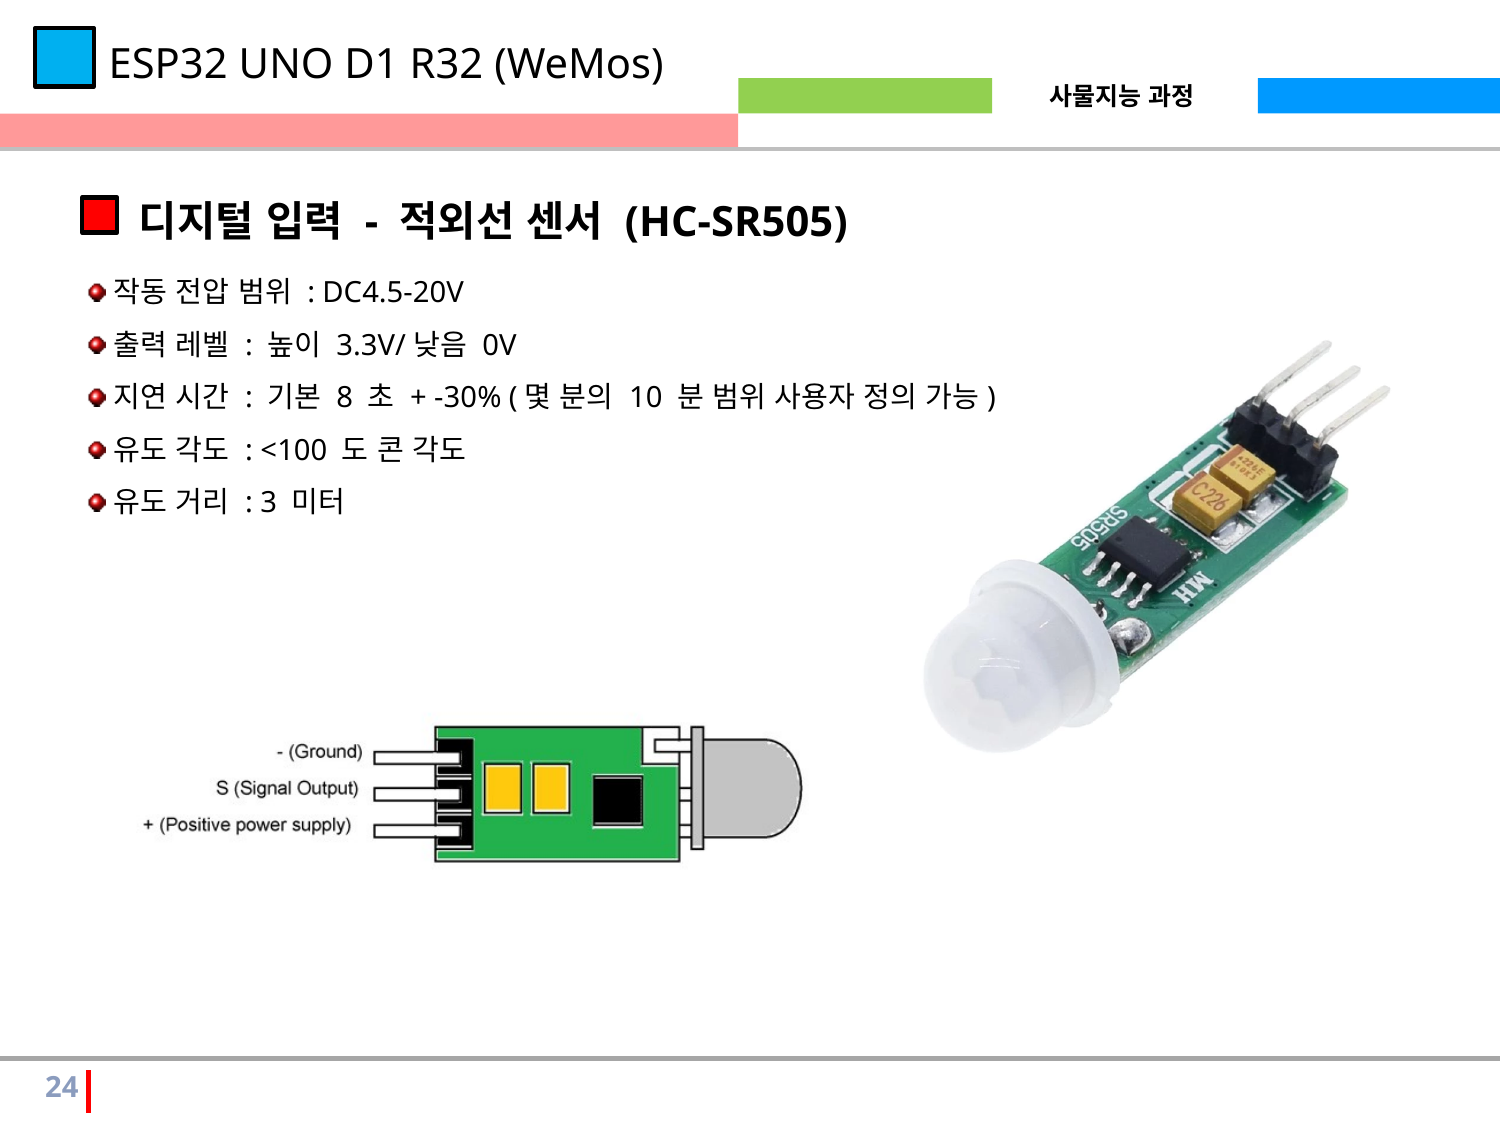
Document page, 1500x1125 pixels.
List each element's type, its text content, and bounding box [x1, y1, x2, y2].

slide_number 24 [3, 1057, 94, 1118]
text_box ESP32 UNO D1 R32 (WeMos) [93, 29, 1032, 95]
picture [85, 333, 106, 354]
text_box [33, 26, 96, 89]
text_box 디지털 입력 - 적외선 센서 (HC-SR505) [124, 187, 1442, 253]
text_box [80, 195, 119, 235]
picture [85, 490, 106, 512]
picture [85, 280, 106, 302]
text_box 작동 전압 범위 : DC4.5-20V 출력 레벨 : 높이 3.3V/낮음 0V 지연 시간 : 기본 8 초 + -30% (몇 분의 10 분 범위 사용자 정의 가능) 유도 각도 : <100 도 콘 각도 유도 거리 : 3 미터 [70, 248, 1432, 526]
picture [891, 315, 1414, 776]
picture [85, 385, 106, 407]
picture [127, 621, 818, 964]
picture [85, 438, 106, 459]
